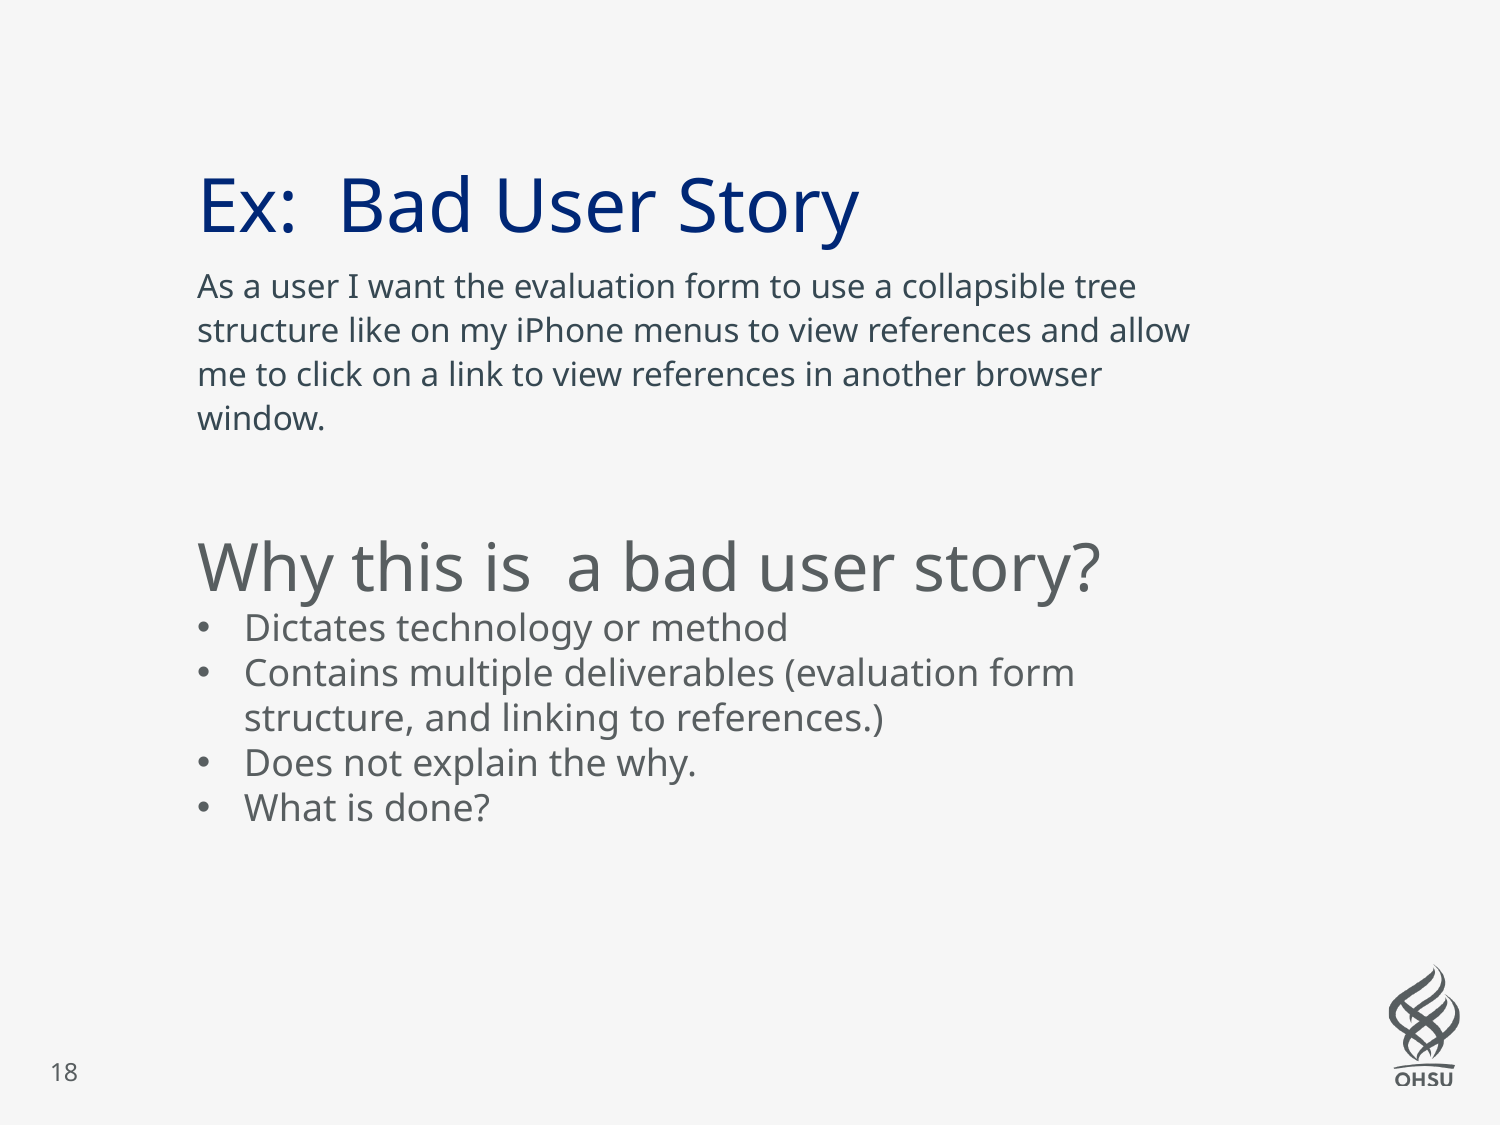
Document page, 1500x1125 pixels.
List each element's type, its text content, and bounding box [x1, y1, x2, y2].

text_box 18 [34, 1043, 132, 1103]
text_box Why this is a bad user story? Dictates technology or method Contains multiple deliverables (evaluation form structure, and linking to references.) Does not explain the why. What is done? [182, 516, 1207, 837]
text_box Ex: Bad User Story As a user I want the evaluation form to use a collapsible tree structure like on my iPhone menus to view references and allow me to click on a link to view references in another browser window. [182, 160, 1225, 533]
